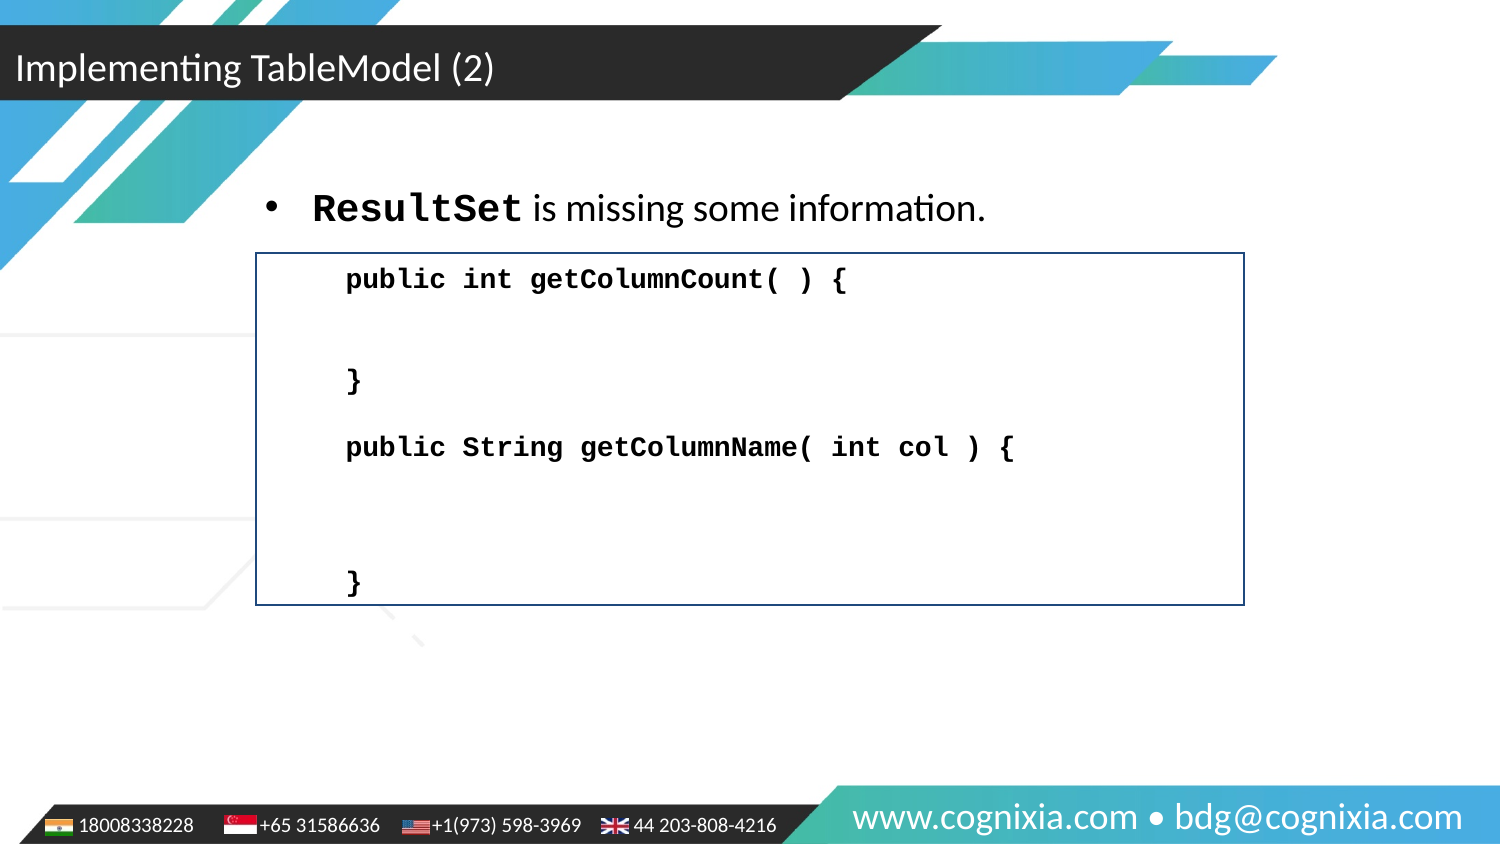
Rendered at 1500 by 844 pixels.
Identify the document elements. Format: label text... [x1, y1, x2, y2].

picture [0, 0, 1500, 844]
list ResultSet is missing some information. [249, 174, 1225, 239]
text_box public int getColumnCount( ) { } public String getColumnName( int col ) { } [255, 252, 1245, 605]
title Implementing TableModel (2) [0, 33, 838, 97]
